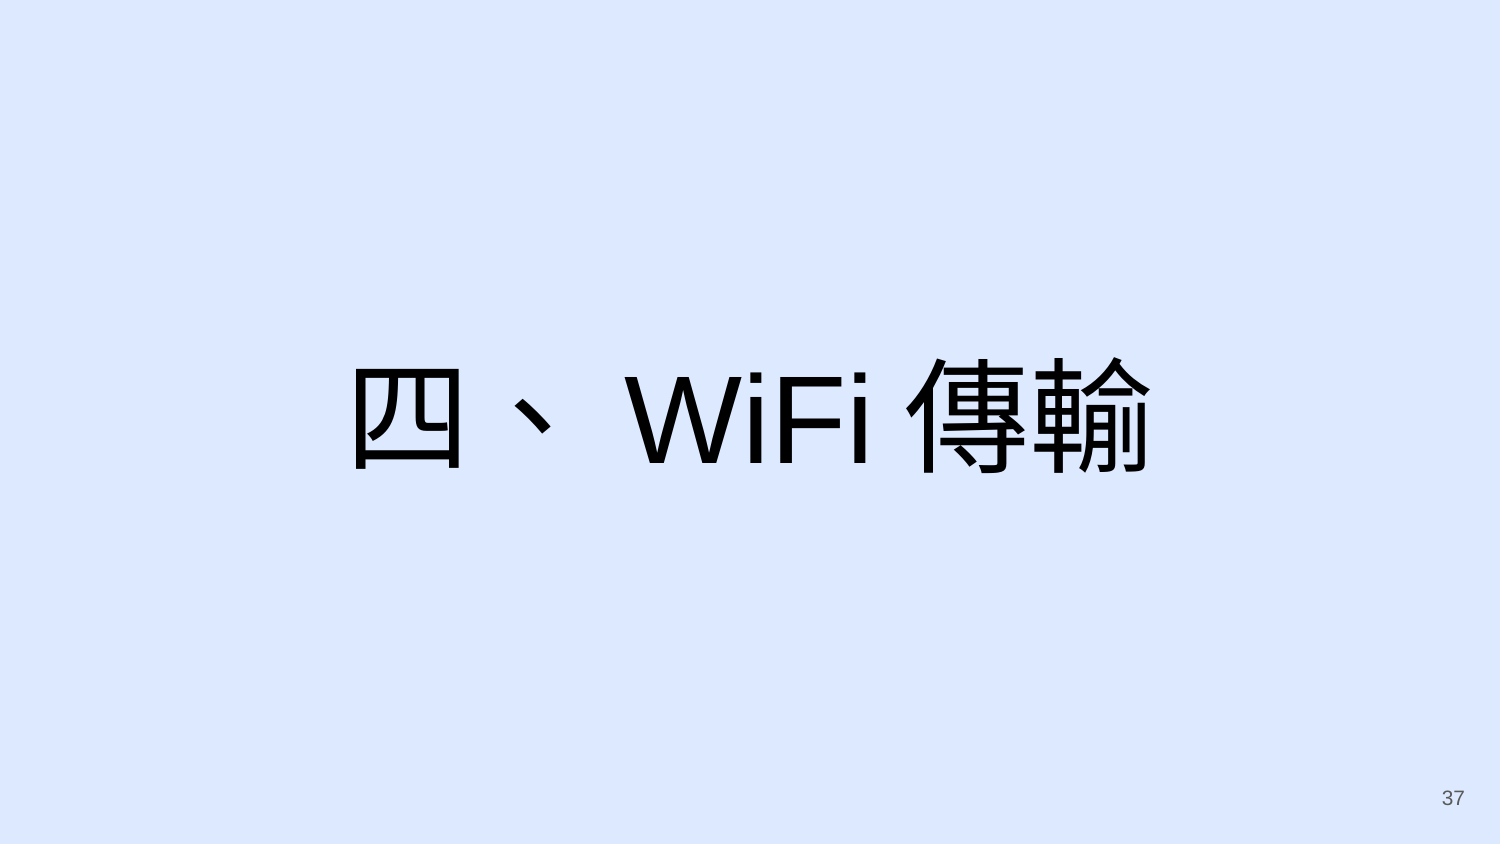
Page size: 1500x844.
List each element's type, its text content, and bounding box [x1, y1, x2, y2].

slide_number ‹#› [1389, 764, 1480, 830]
title 四、WiFi傳輸 [51, 181, 1449, 504]
